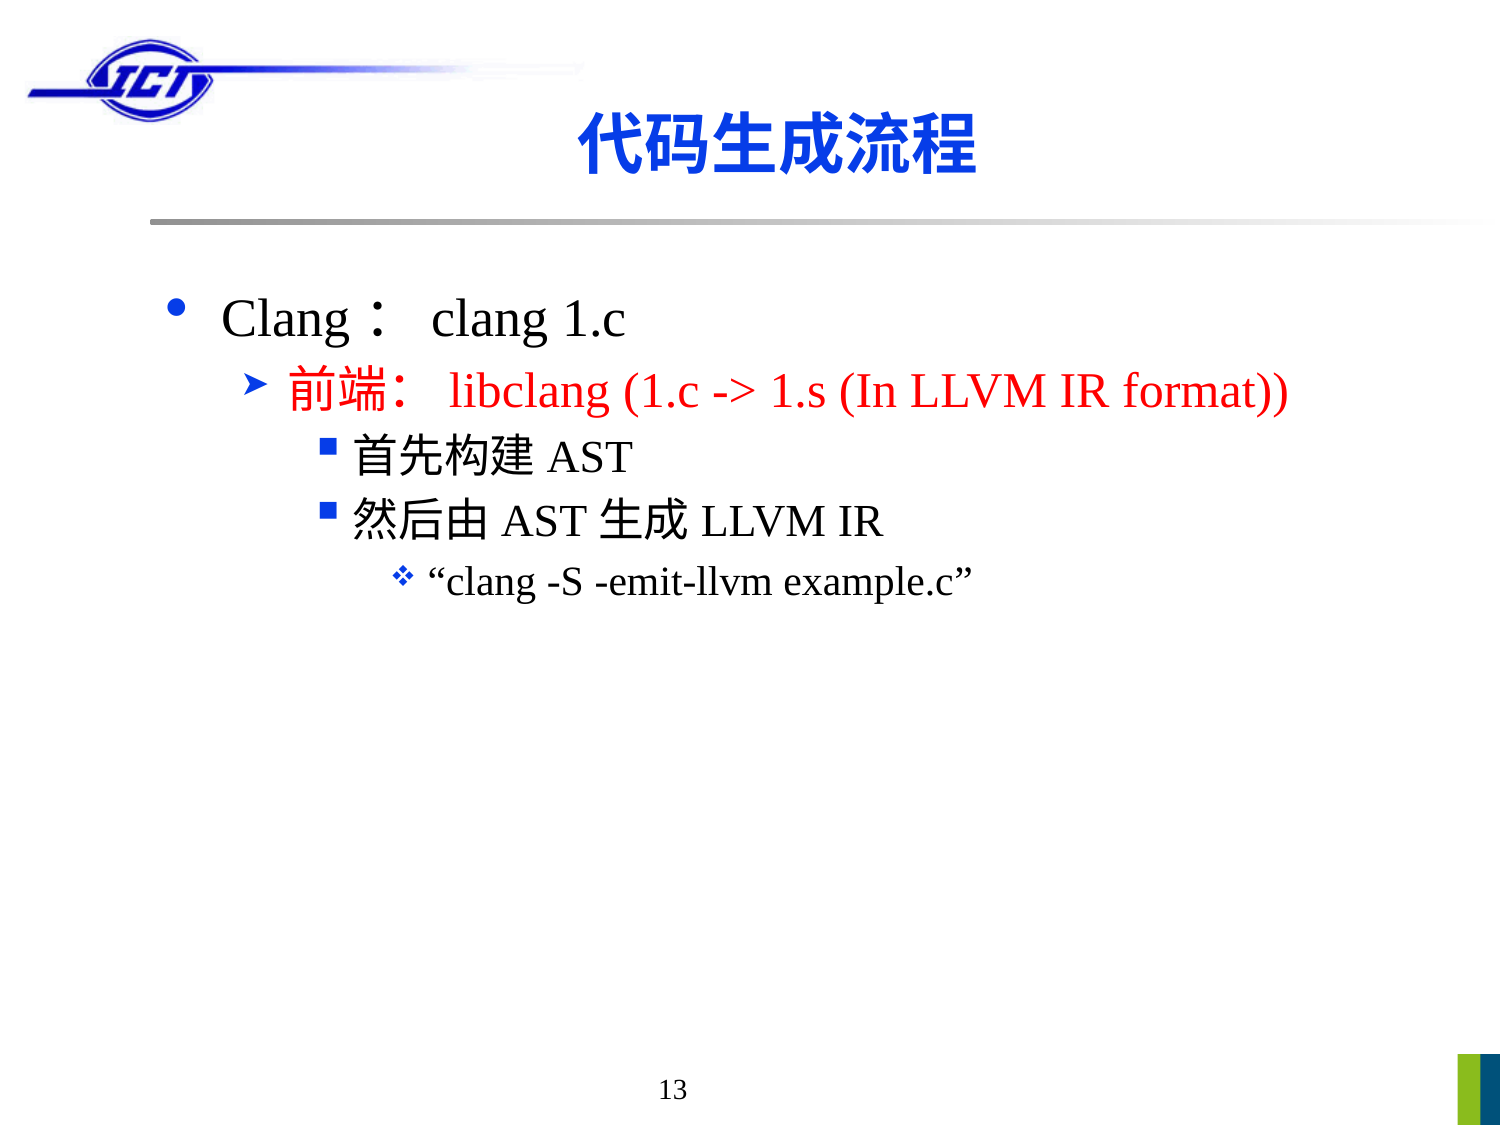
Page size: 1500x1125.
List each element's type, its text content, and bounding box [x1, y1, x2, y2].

list Clang：clang 1.c 前端：libclang (1.c -> 1.s (In LLVM IR format)) 首先构建AST 然后由AST生成LLVM IR “clang -S -emit-llvm example.c” [150, 275, 1388, 1013]
title 代码生成流程 [159, 66, 1397, 217]
picture [24, 36, 600, 125]
